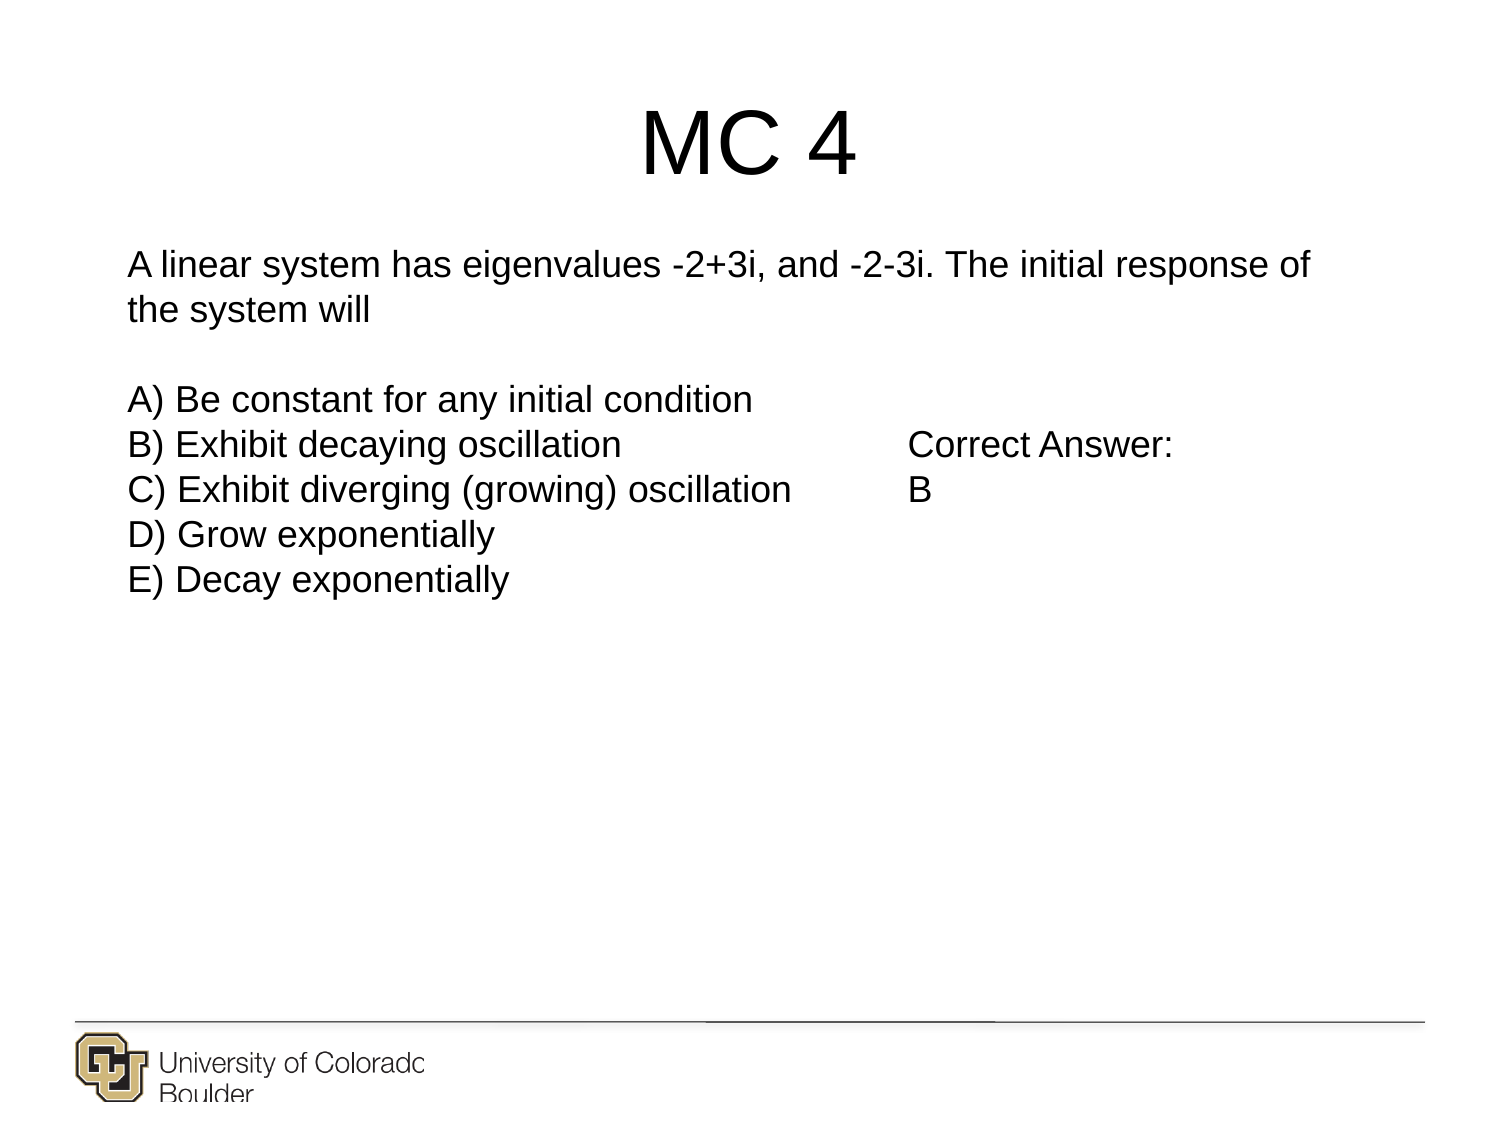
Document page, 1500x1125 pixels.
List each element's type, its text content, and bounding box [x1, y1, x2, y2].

title MC 4 [75, 44, 1425, 232]
text_box A linear system has eigenvalues -2+3i, and -2-3i. The initial response of the system will A) Be constant for any initial condition B) Exhibit decaying oscillation C) Exhibit diverging (growing) oscillation D) Grow exponentially E) Decay exponentially [112, 232, 1350, 583]
text_box Correct Answer: B [893, 412, 1225, 469]
